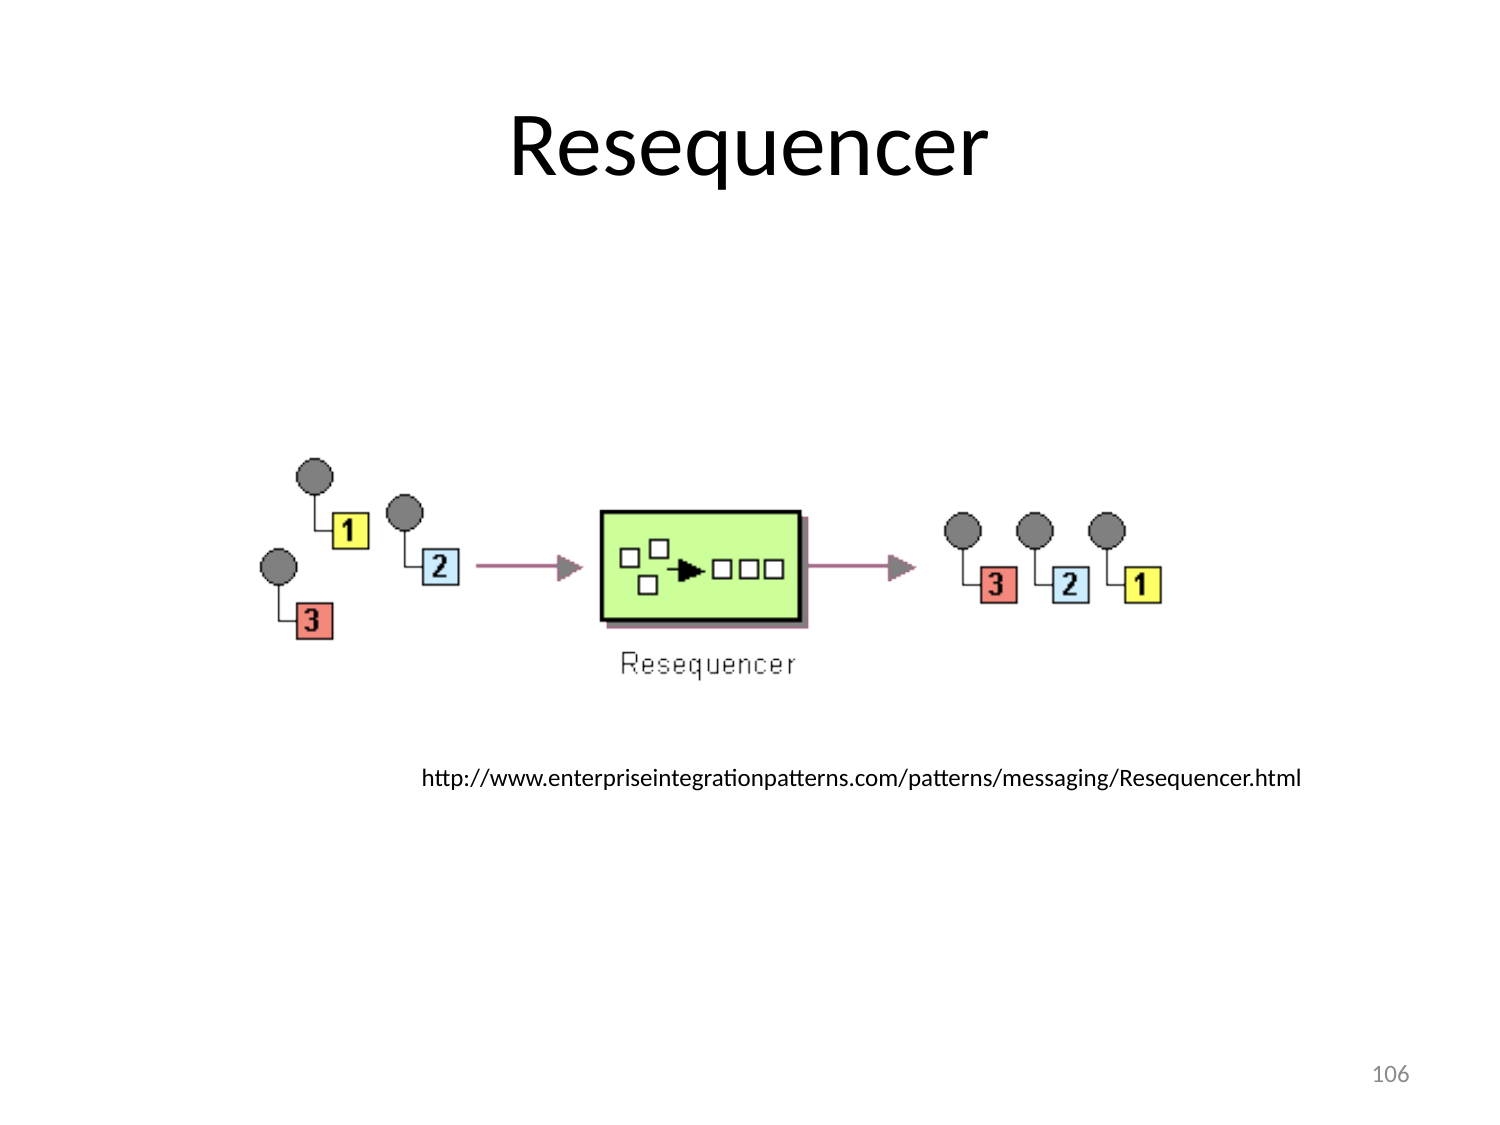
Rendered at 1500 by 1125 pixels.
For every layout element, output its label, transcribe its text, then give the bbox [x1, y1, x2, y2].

picture [257, 455, 1165, 695]
text_box http://www.enterpriseintegrationpatterns.com/patterns/messaging/Resequencer.html [406, 754, 1341, 799]
slide_number 106 [1074, 1042, 1425, 1103]
title Resequencer [75, 45, 1425, 233]
